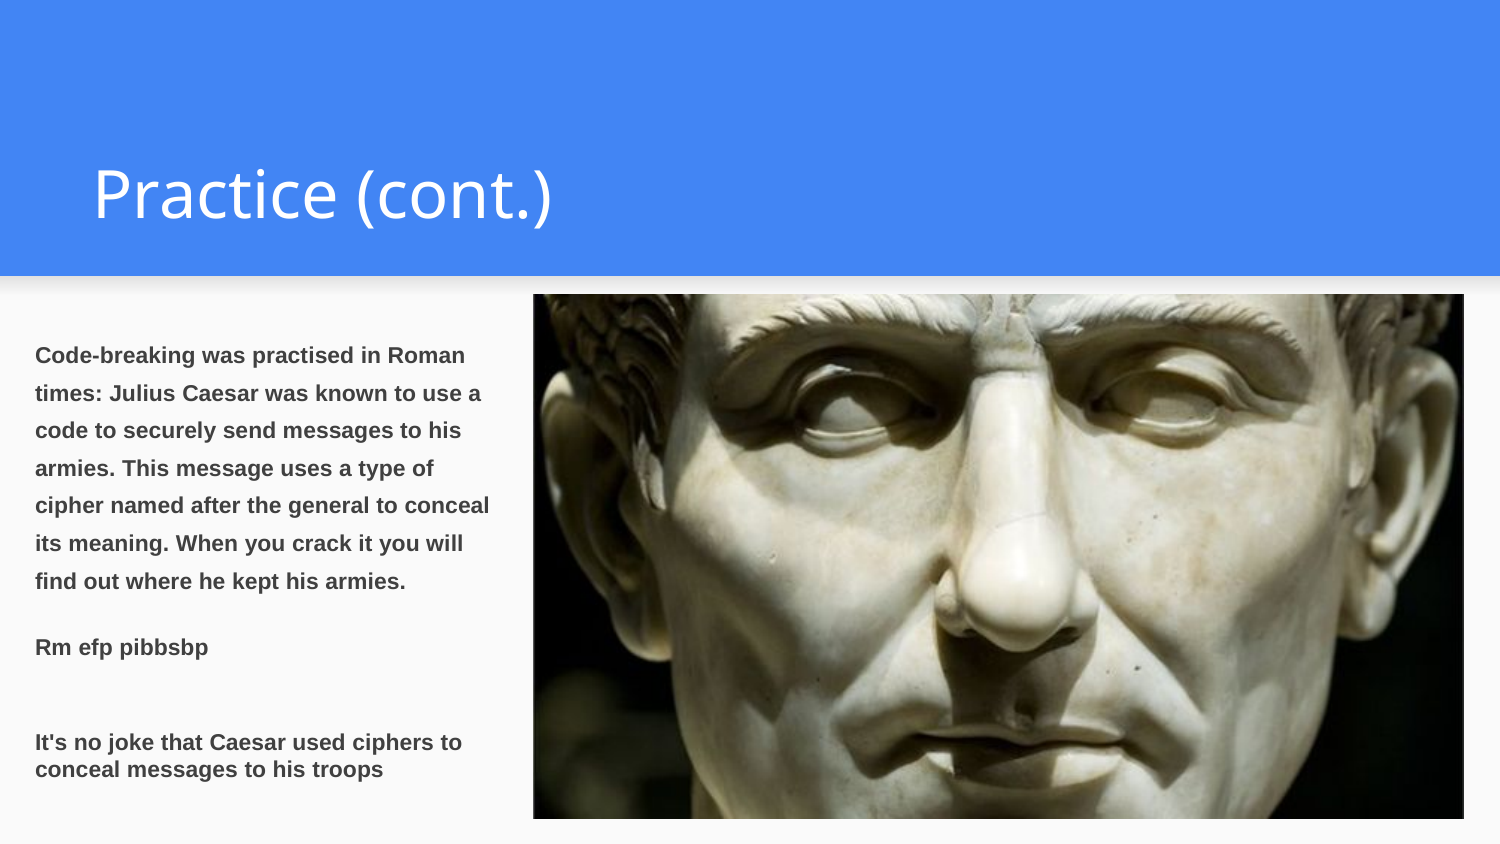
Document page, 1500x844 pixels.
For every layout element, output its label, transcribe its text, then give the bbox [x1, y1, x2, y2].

title Practice (cont.) [77, 121, 1427, 248]
text_box Code-breaking was practised in Roman times: Julius Caesar was known to use a code to securely send messages to his armies. This message uses a type of cipher named after the general to conceal its meaning. When you crack it you will find out where he kept his armies. Rm efp pibbsbp It's no joke that Caesar used ciphers to conceal messages to his troops [19, 310, 512, 803]
picture [533, 293, 1464, 819]
